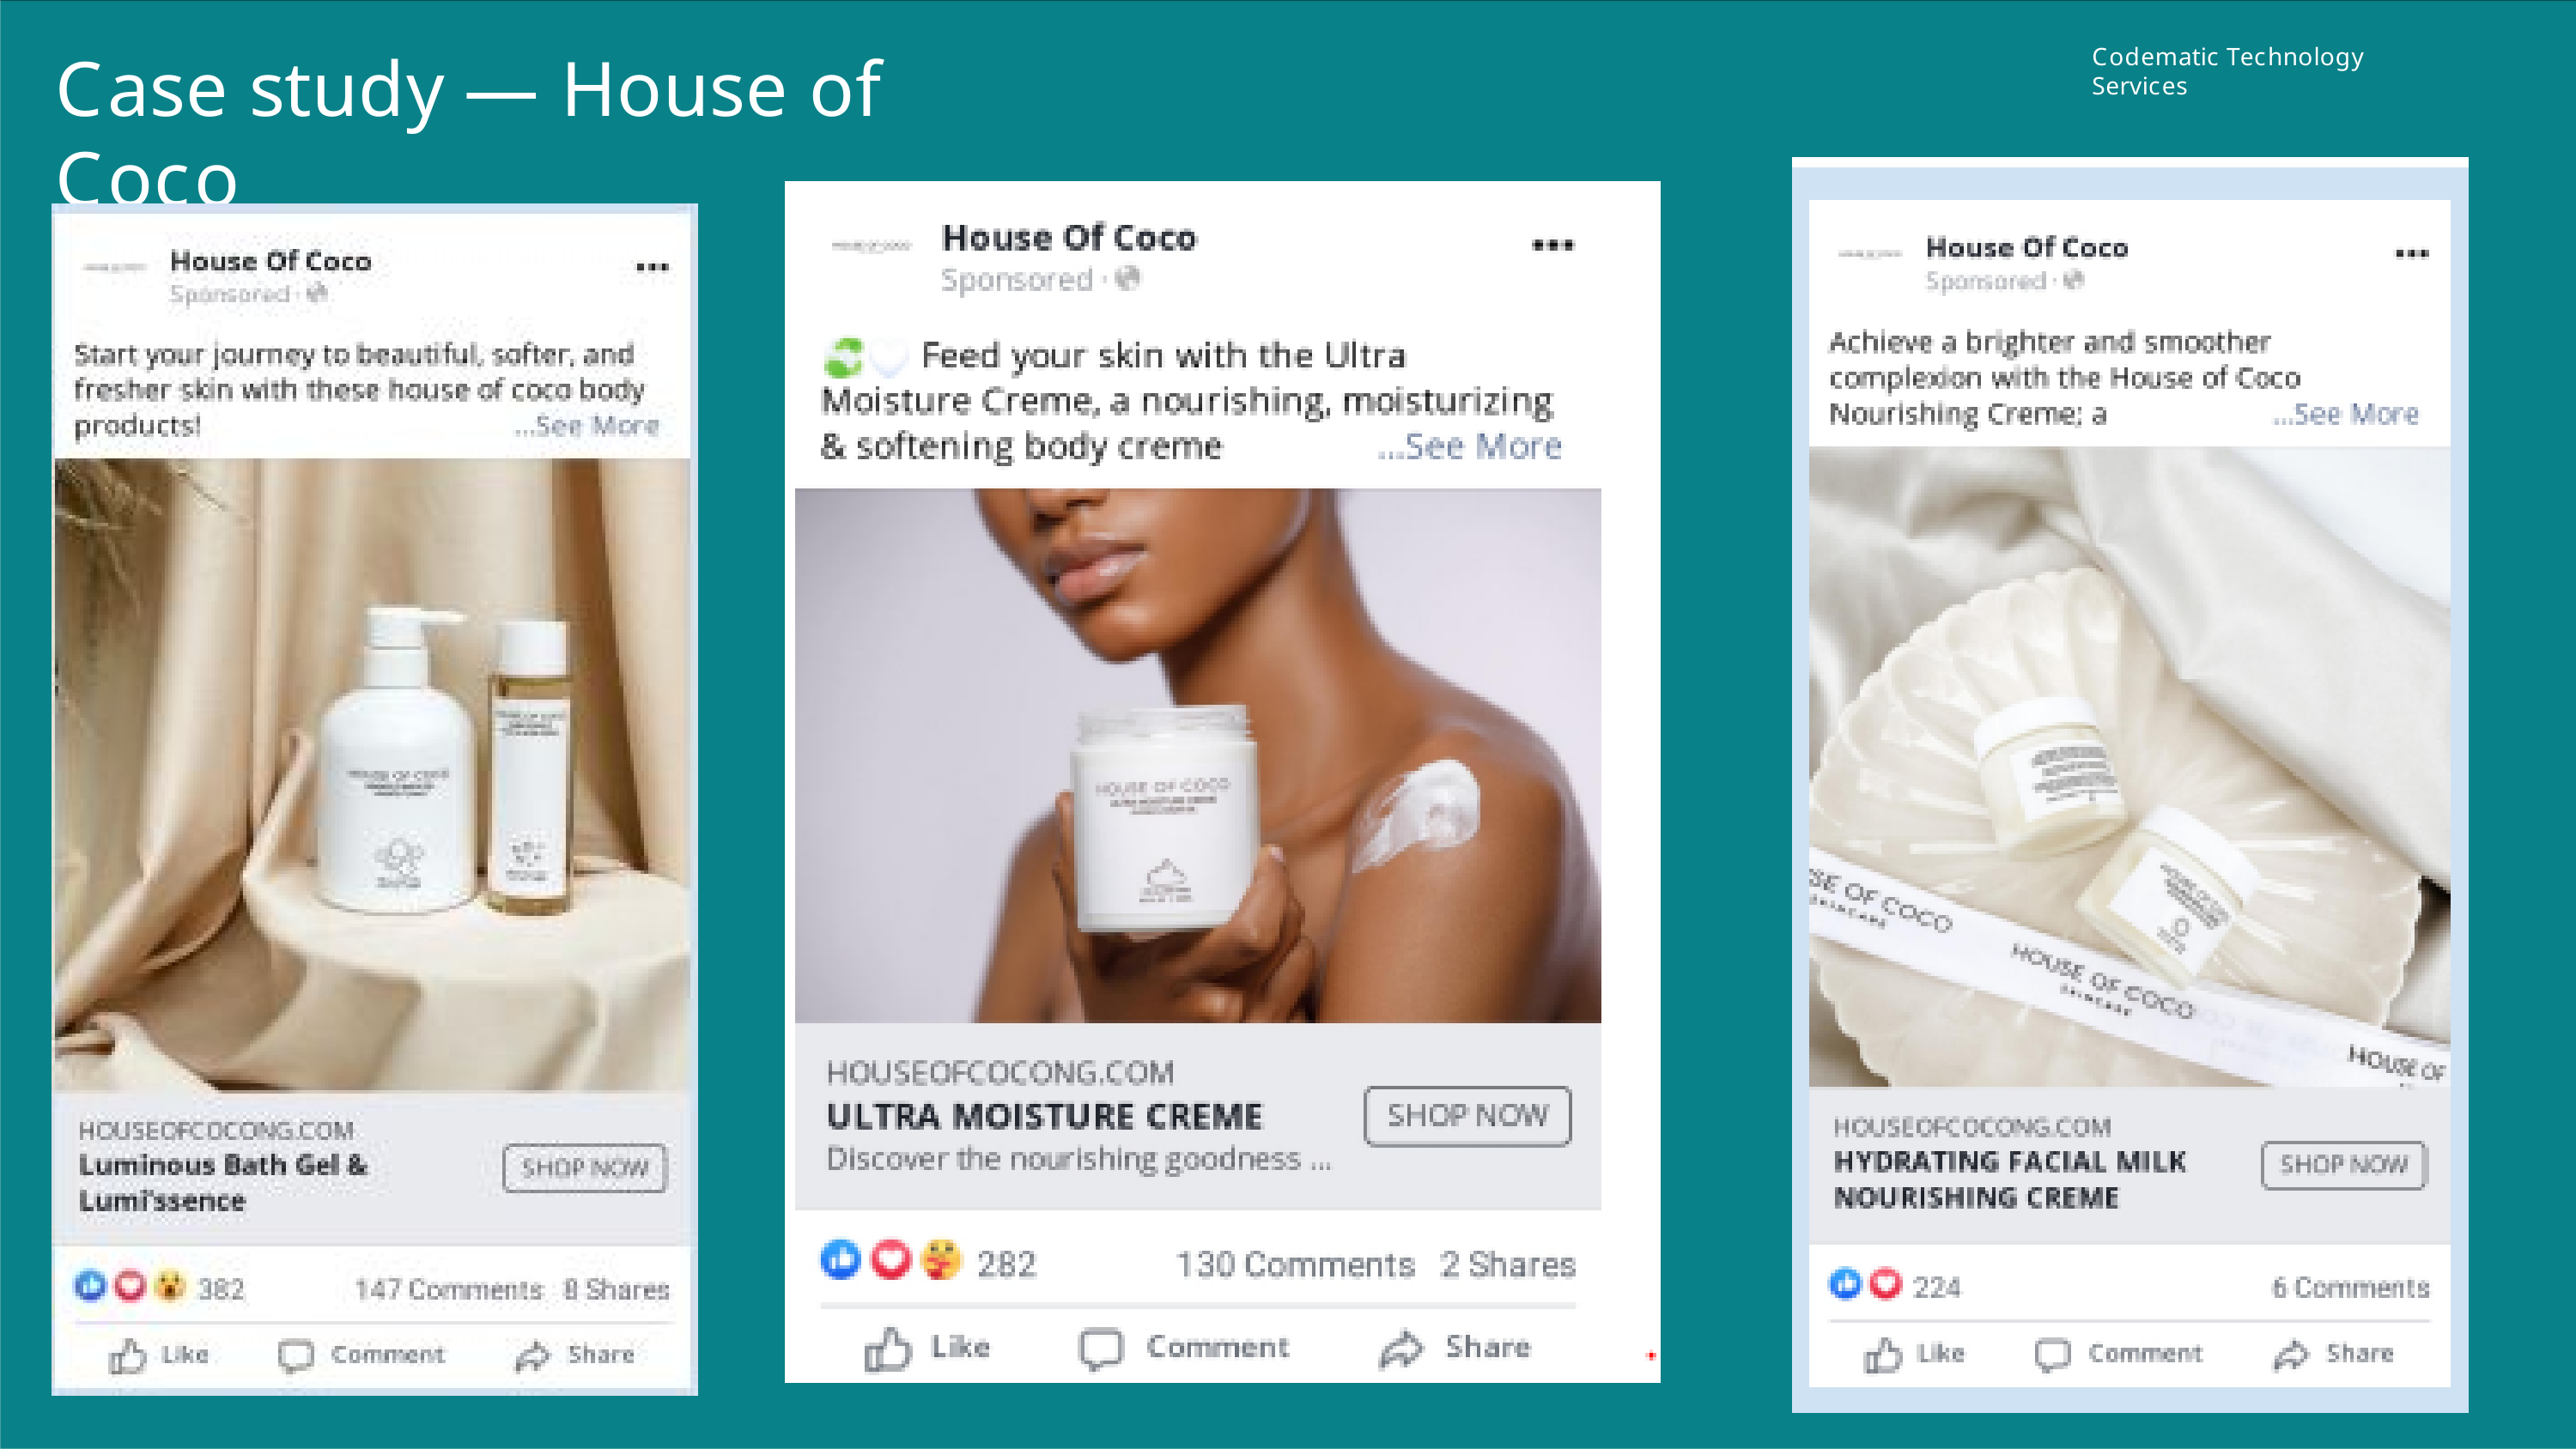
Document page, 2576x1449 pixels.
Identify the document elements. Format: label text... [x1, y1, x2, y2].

picture [0, 0, 2576, 1449]
title Case study — House of Coco [53, 39, 981, 284]
text_box Codematic Technology Services [2090, 39, 2445, 100]
